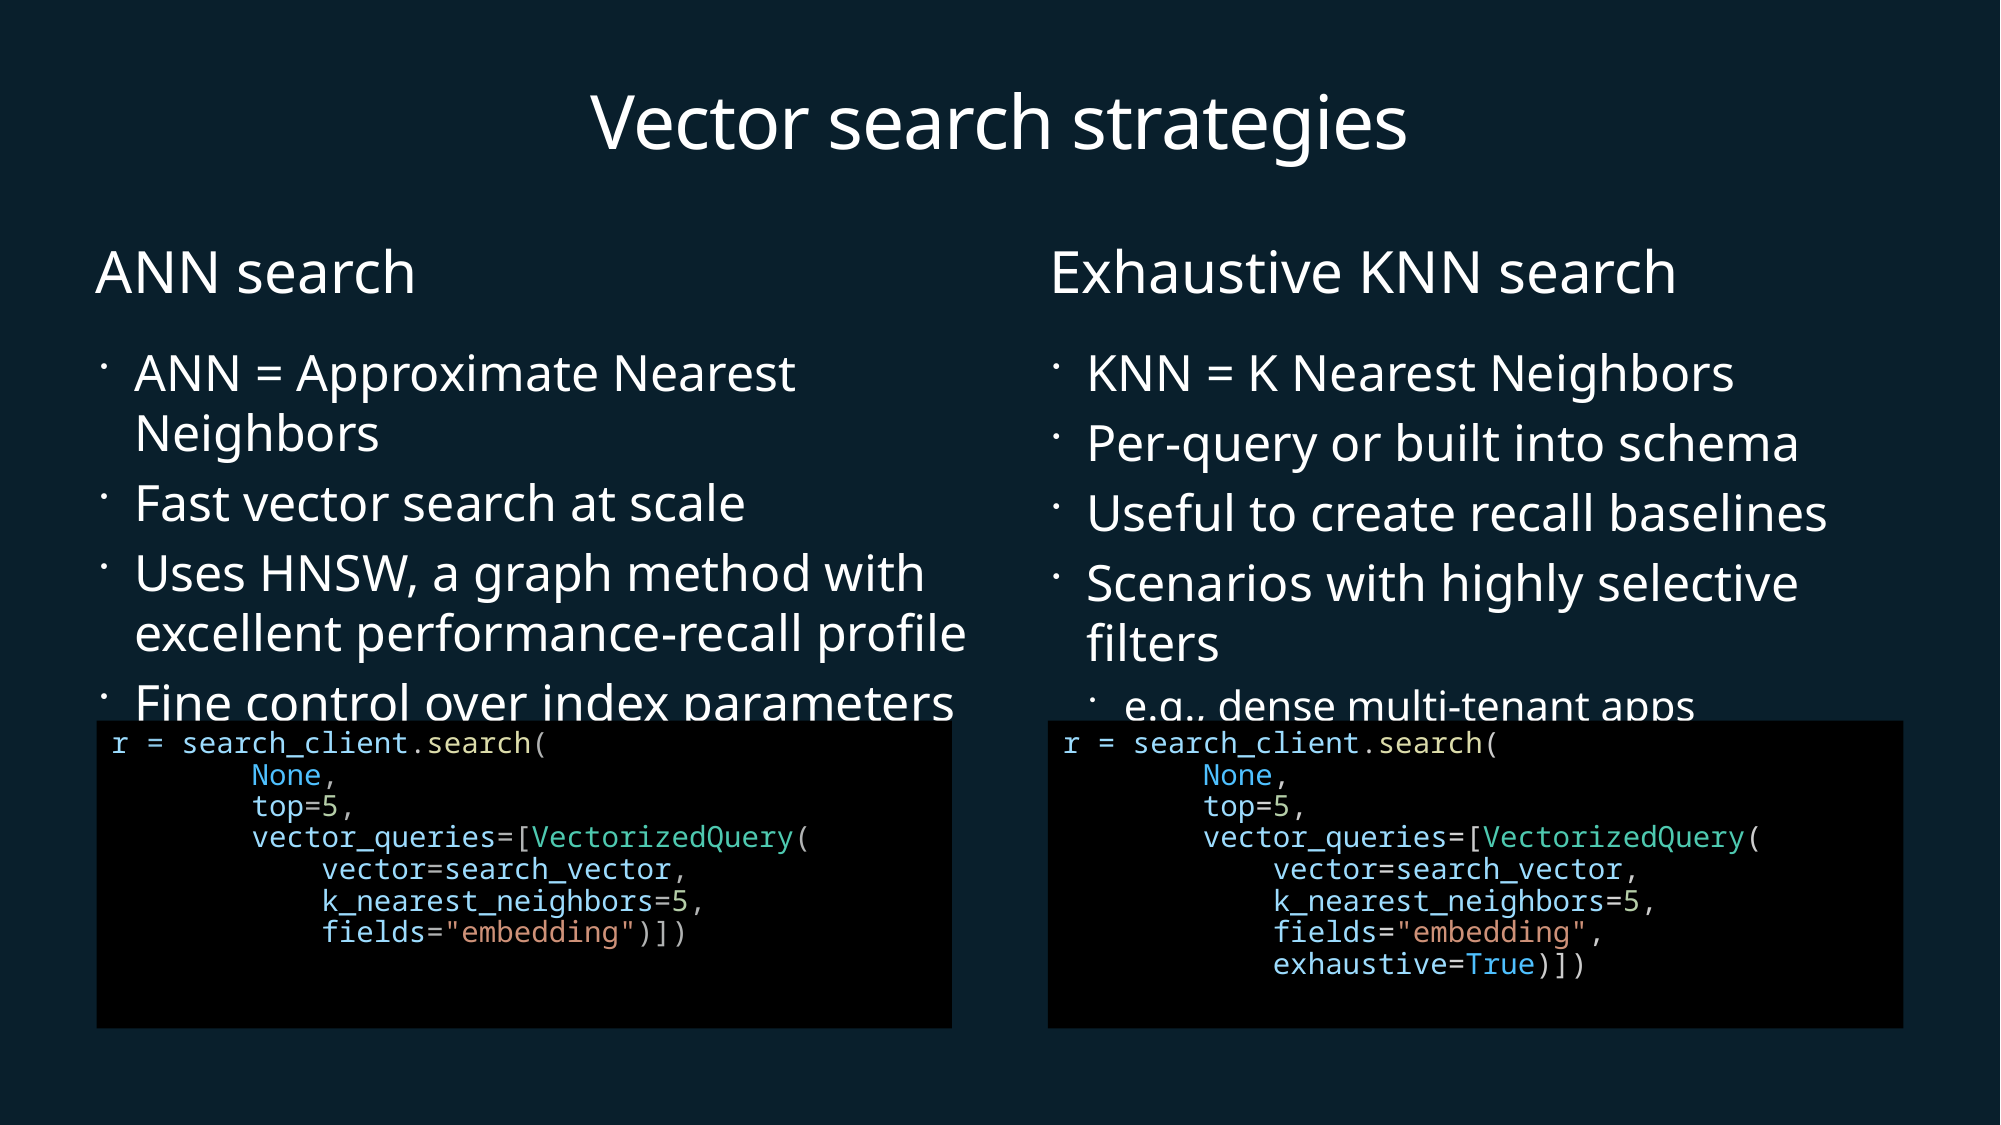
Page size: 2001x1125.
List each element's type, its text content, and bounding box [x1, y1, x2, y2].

text_box r = search_client.search( None, top=5, vector_queries=[VectorizedQuery( vector=search_vector, k_nearest_neighbors=5, fields="embedding", exhaustive=True)]) [1047, 720, 1904, 1029]
list ANN = Approximate Nearest Neighbors Fast vector search at scale Uses HNSW, a graph method with excellent performance-recall profile Fine control over index parameters [96, 341, 1023, 681]
title Vector search strategies [96, 75, 1904, 166]
text_box r = search_client.search( None, top=5, vector_queries=[VectorizedQuery( vector=search_vector, k_nearest_neighbors=5, fields="embedding")]) [96, 720, 952, 1029]
list KNN = K Nearest Neighbors Per-query or built into schema Useful to create recall baselines Scenarios with highly selective filters e.g., dense multi-tenant apps [1048, 341, 1905, 681]
list Exhaustive KNN search [1049, 235, 1906, 307]
list ANN search [95, 235, 953, 307]
